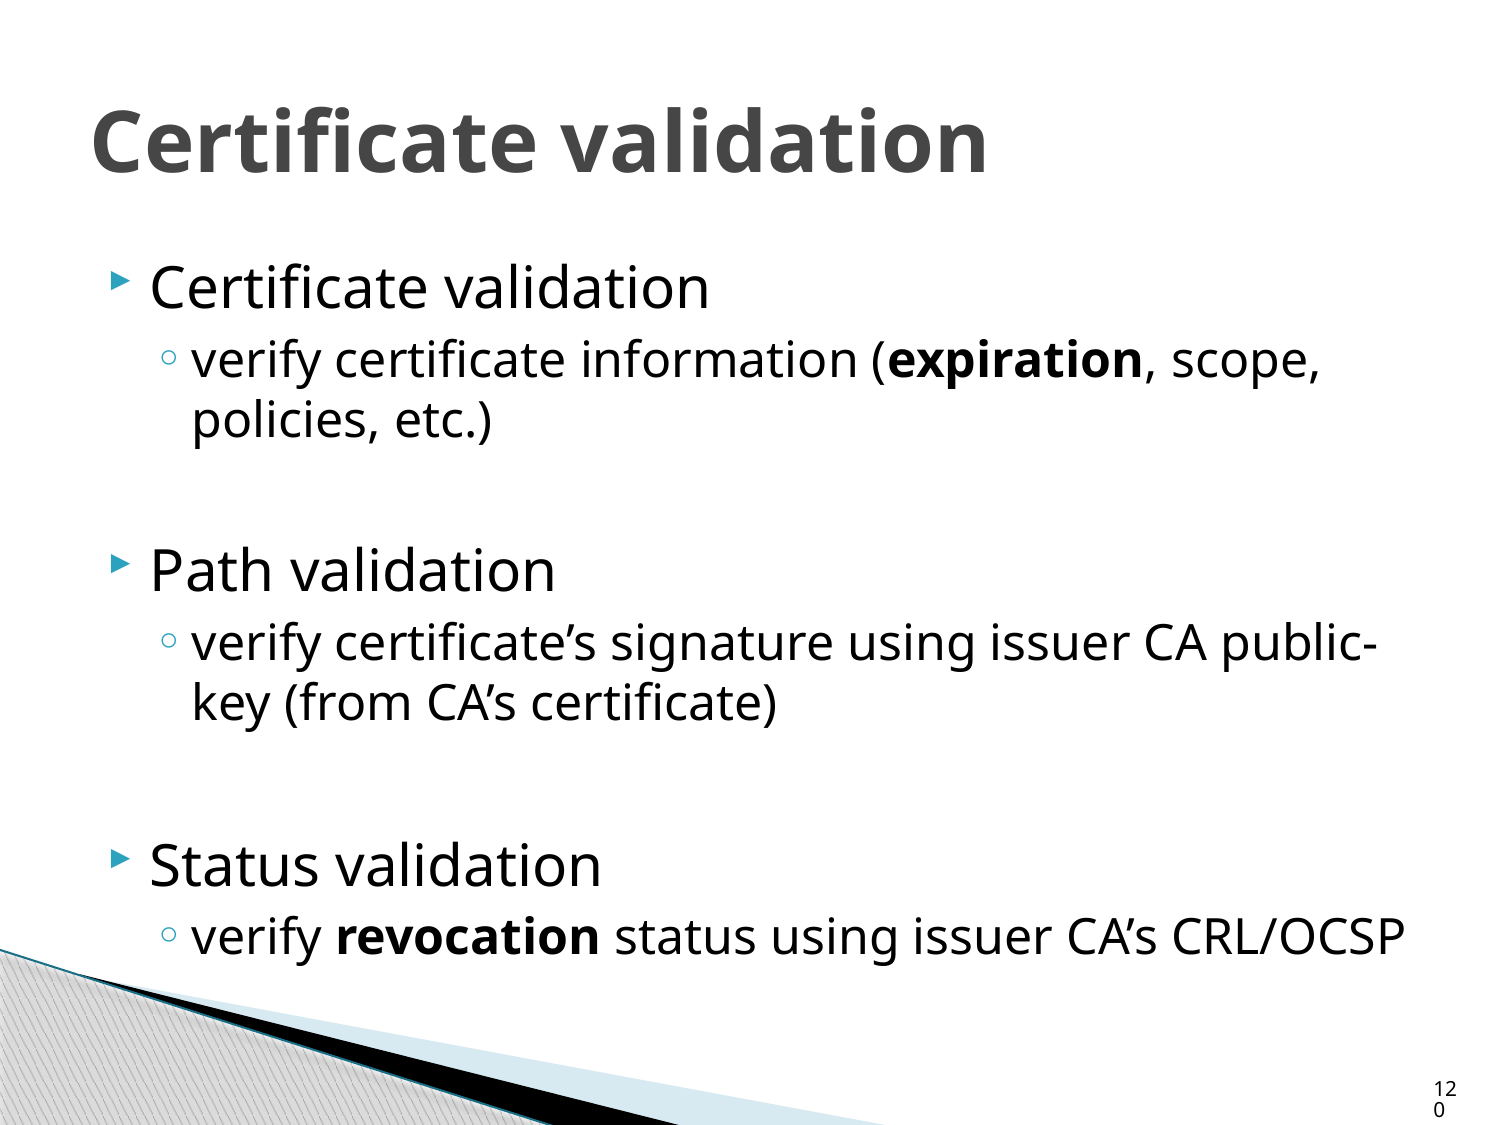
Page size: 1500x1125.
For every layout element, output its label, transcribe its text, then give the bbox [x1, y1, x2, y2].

title Certificate validation [75, 45, 1425, 233]
list Certificate validation verify certificate information (expiration, scope, policies, etc.) Path validation verify certificate’s signature using issuer CA public-key (from CA’s certificate) Status validation verify revocation status using issuer CA’s CRL/OCSP [75, 243, 1425, 986]
slide_number 120 [1418, 1051, 1479, 1112]
